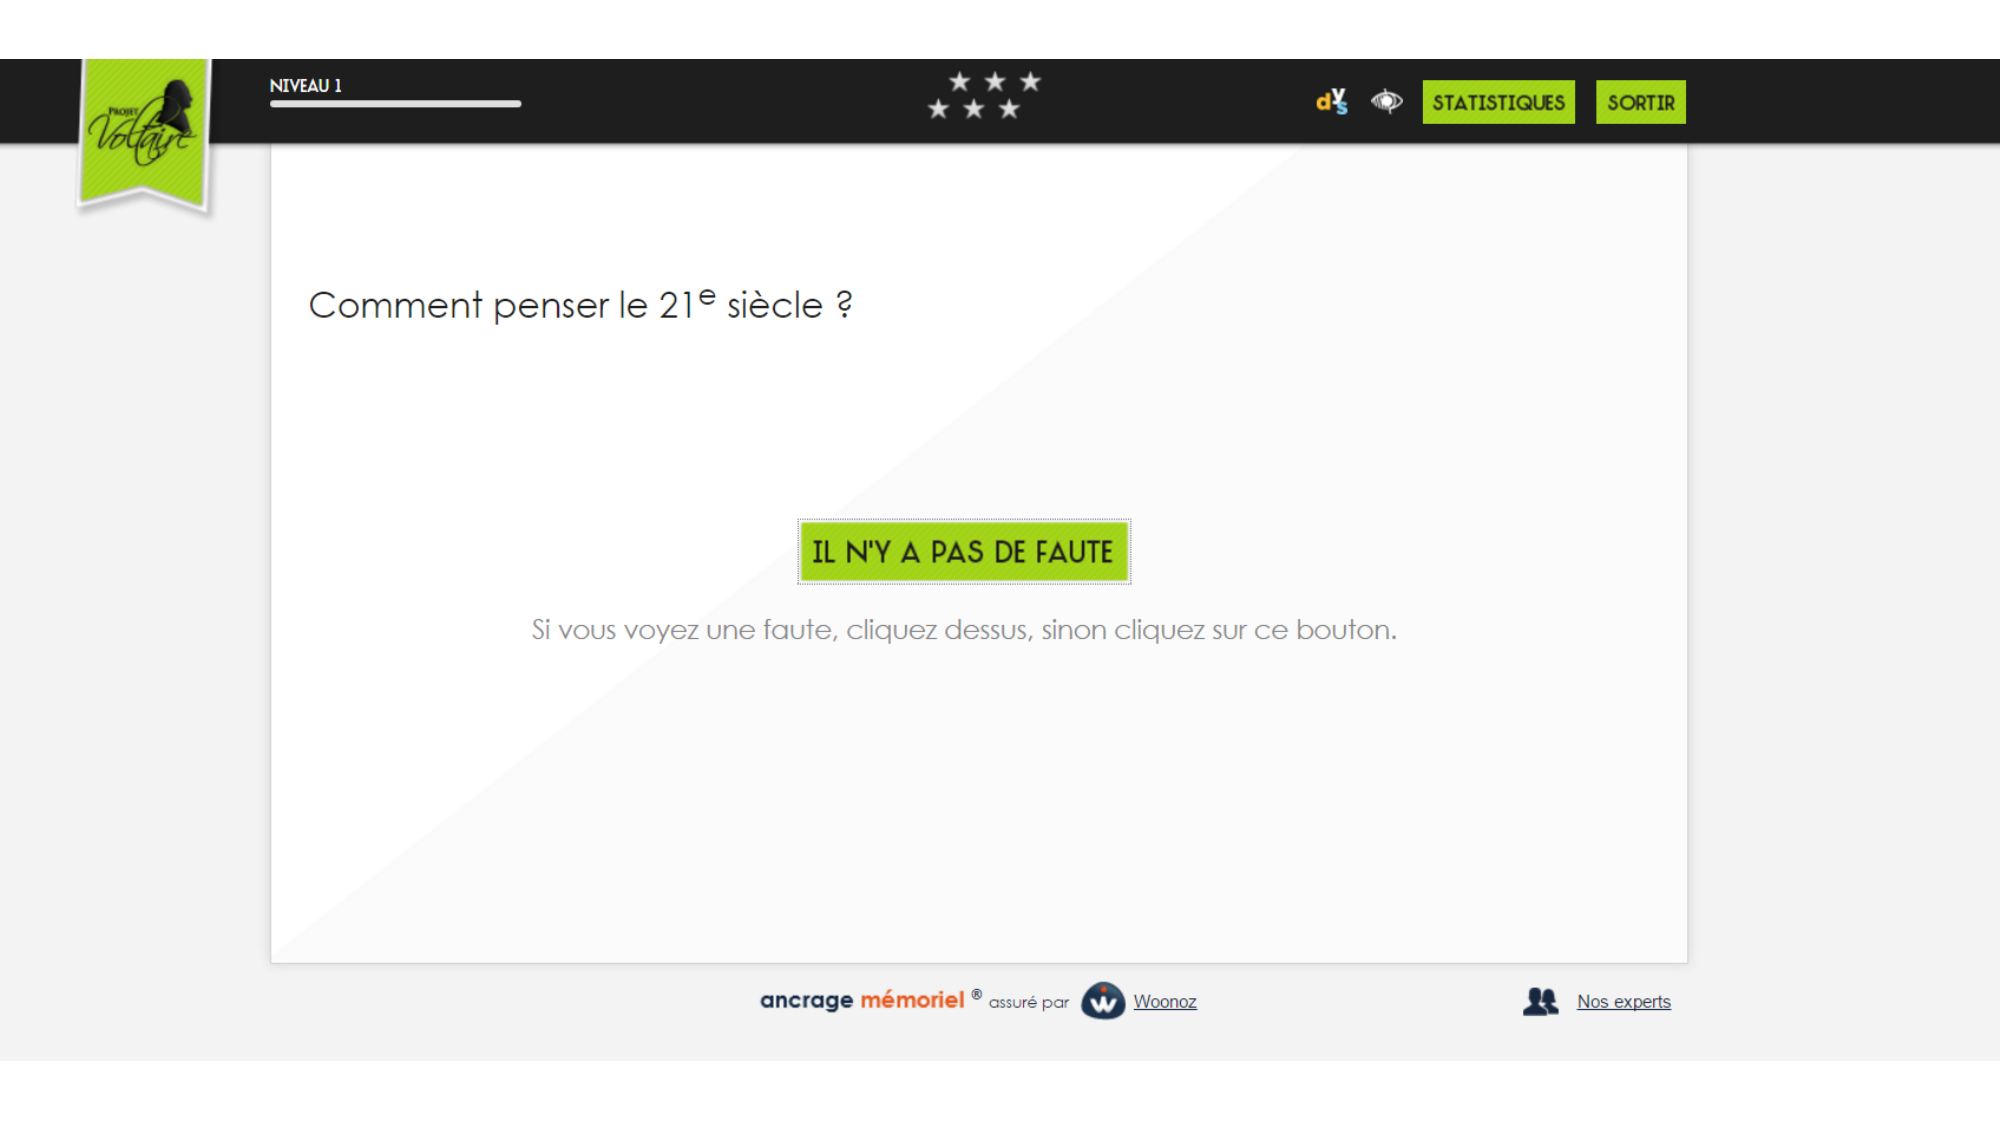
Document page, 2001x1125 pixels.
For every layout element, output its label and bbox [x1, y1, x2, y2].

picture [0, 59, 2000, 1061]
